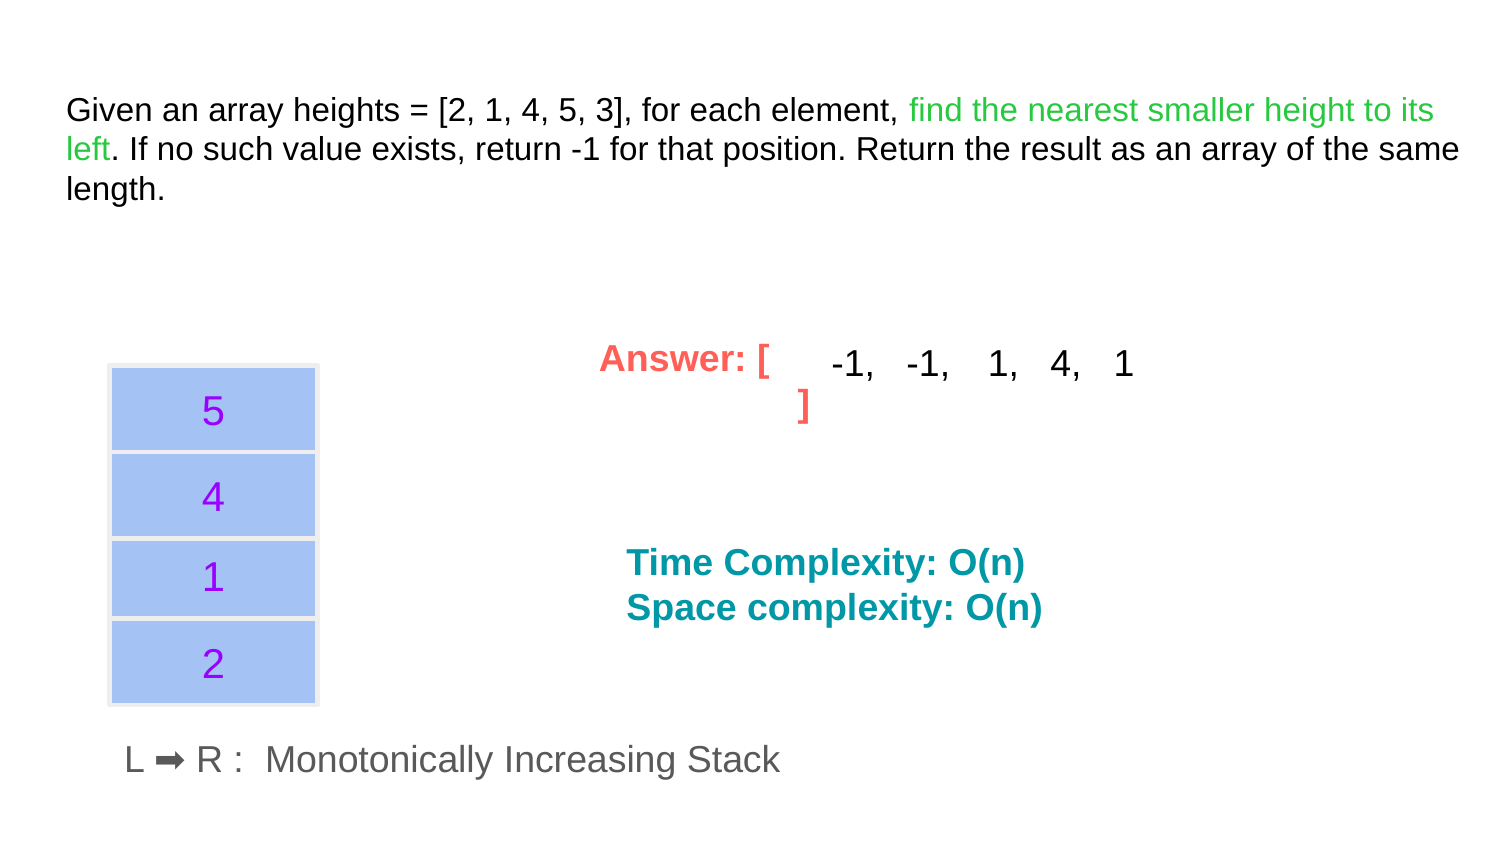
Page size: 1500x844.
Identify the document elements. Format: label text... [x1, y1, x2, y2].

text_box 4 [109, 451, 318, 539]
text_box 5 [109, 365, 318, 451]
text_box 1 [1104, 337, 1162, 387]
text_box 1, [966, 337, 1041, 387]
text_box Time Complexity: O(n) Space complexity: O(n) [611, 522, 1104, 643]
text_box -1, [815, 337, 891, 387]
text_box -1, [891, 337, 966, 387]
title Given an array heights = [2, 1, 4, 5, 3], for each element, find the nearest smaller height to its left. If no such value exists, return -1 for that position. Return the result as an array of the same length. [51, 72, 1483, 224]
text_box L ➡️ R : Monotonically Increasing Stack [109, 720, 1324, 801]
text_box 2 [109, 619, 318, 705]
text_box Answer: [ ] [583, 318, 1423, 436]
text_box 4, [1041, 337, 1104, 387]
text_box 1 [109, 539, 318, 619]
